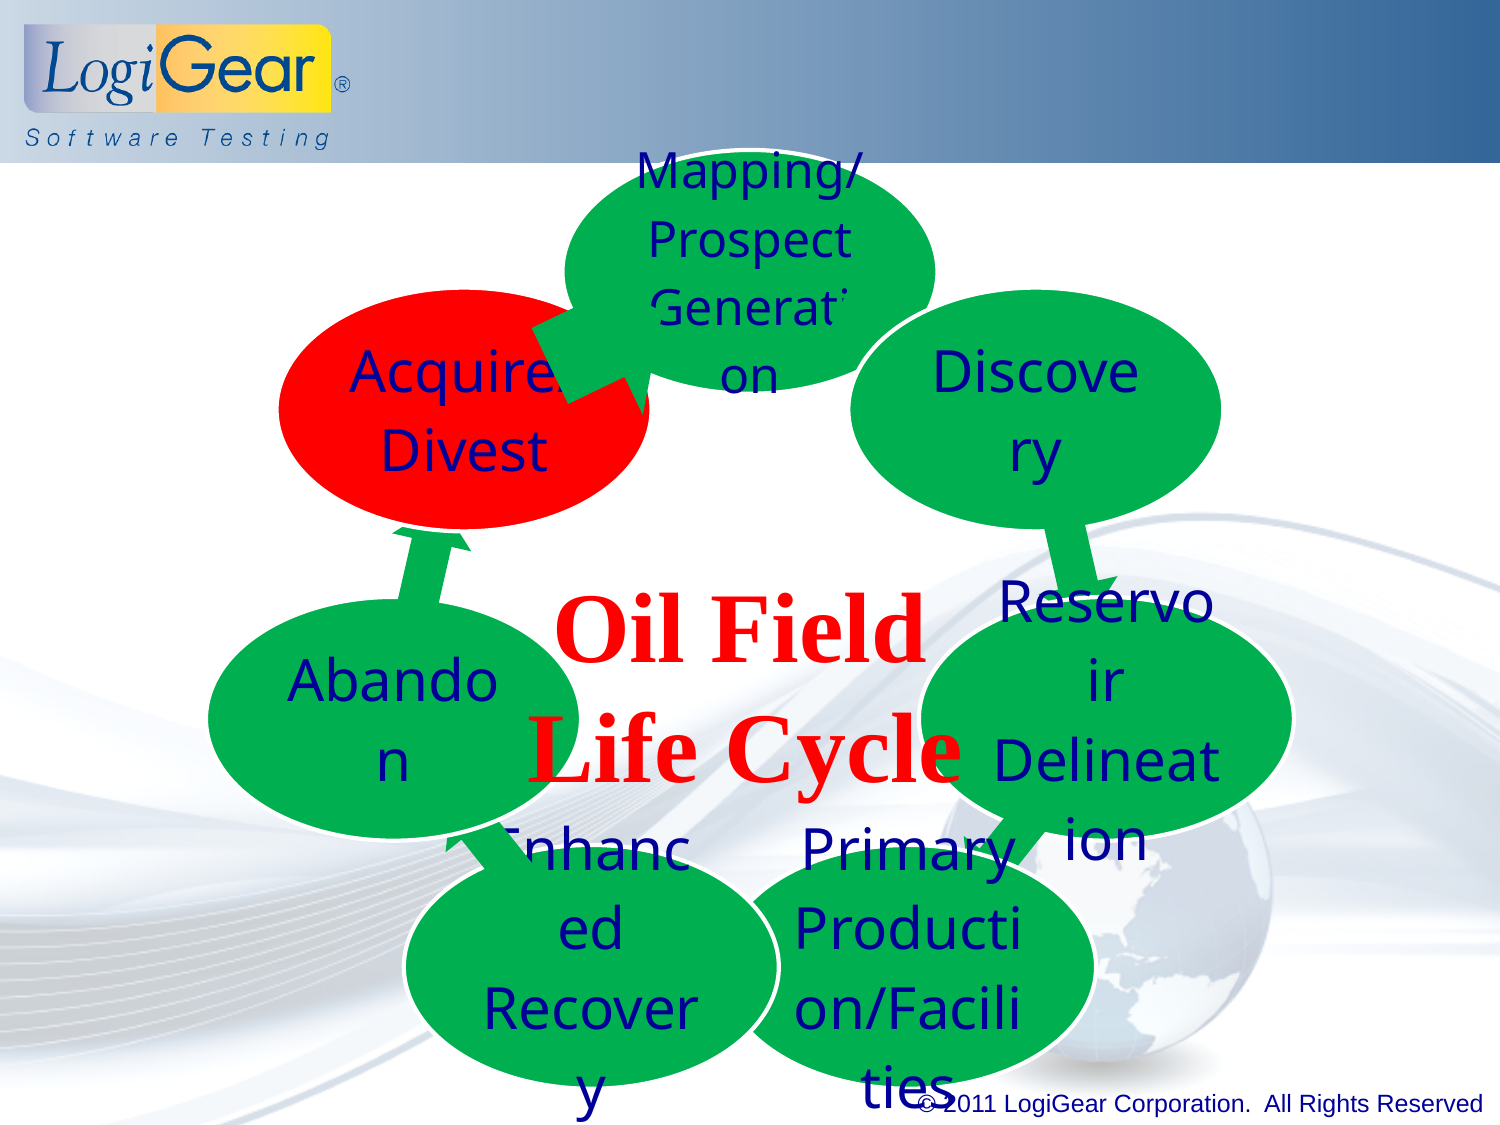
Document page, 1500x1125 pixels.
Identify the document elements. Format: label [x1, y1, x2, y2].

text_box [0, 149, 1500, 1125]
picture [24, 24, 350, 149]
